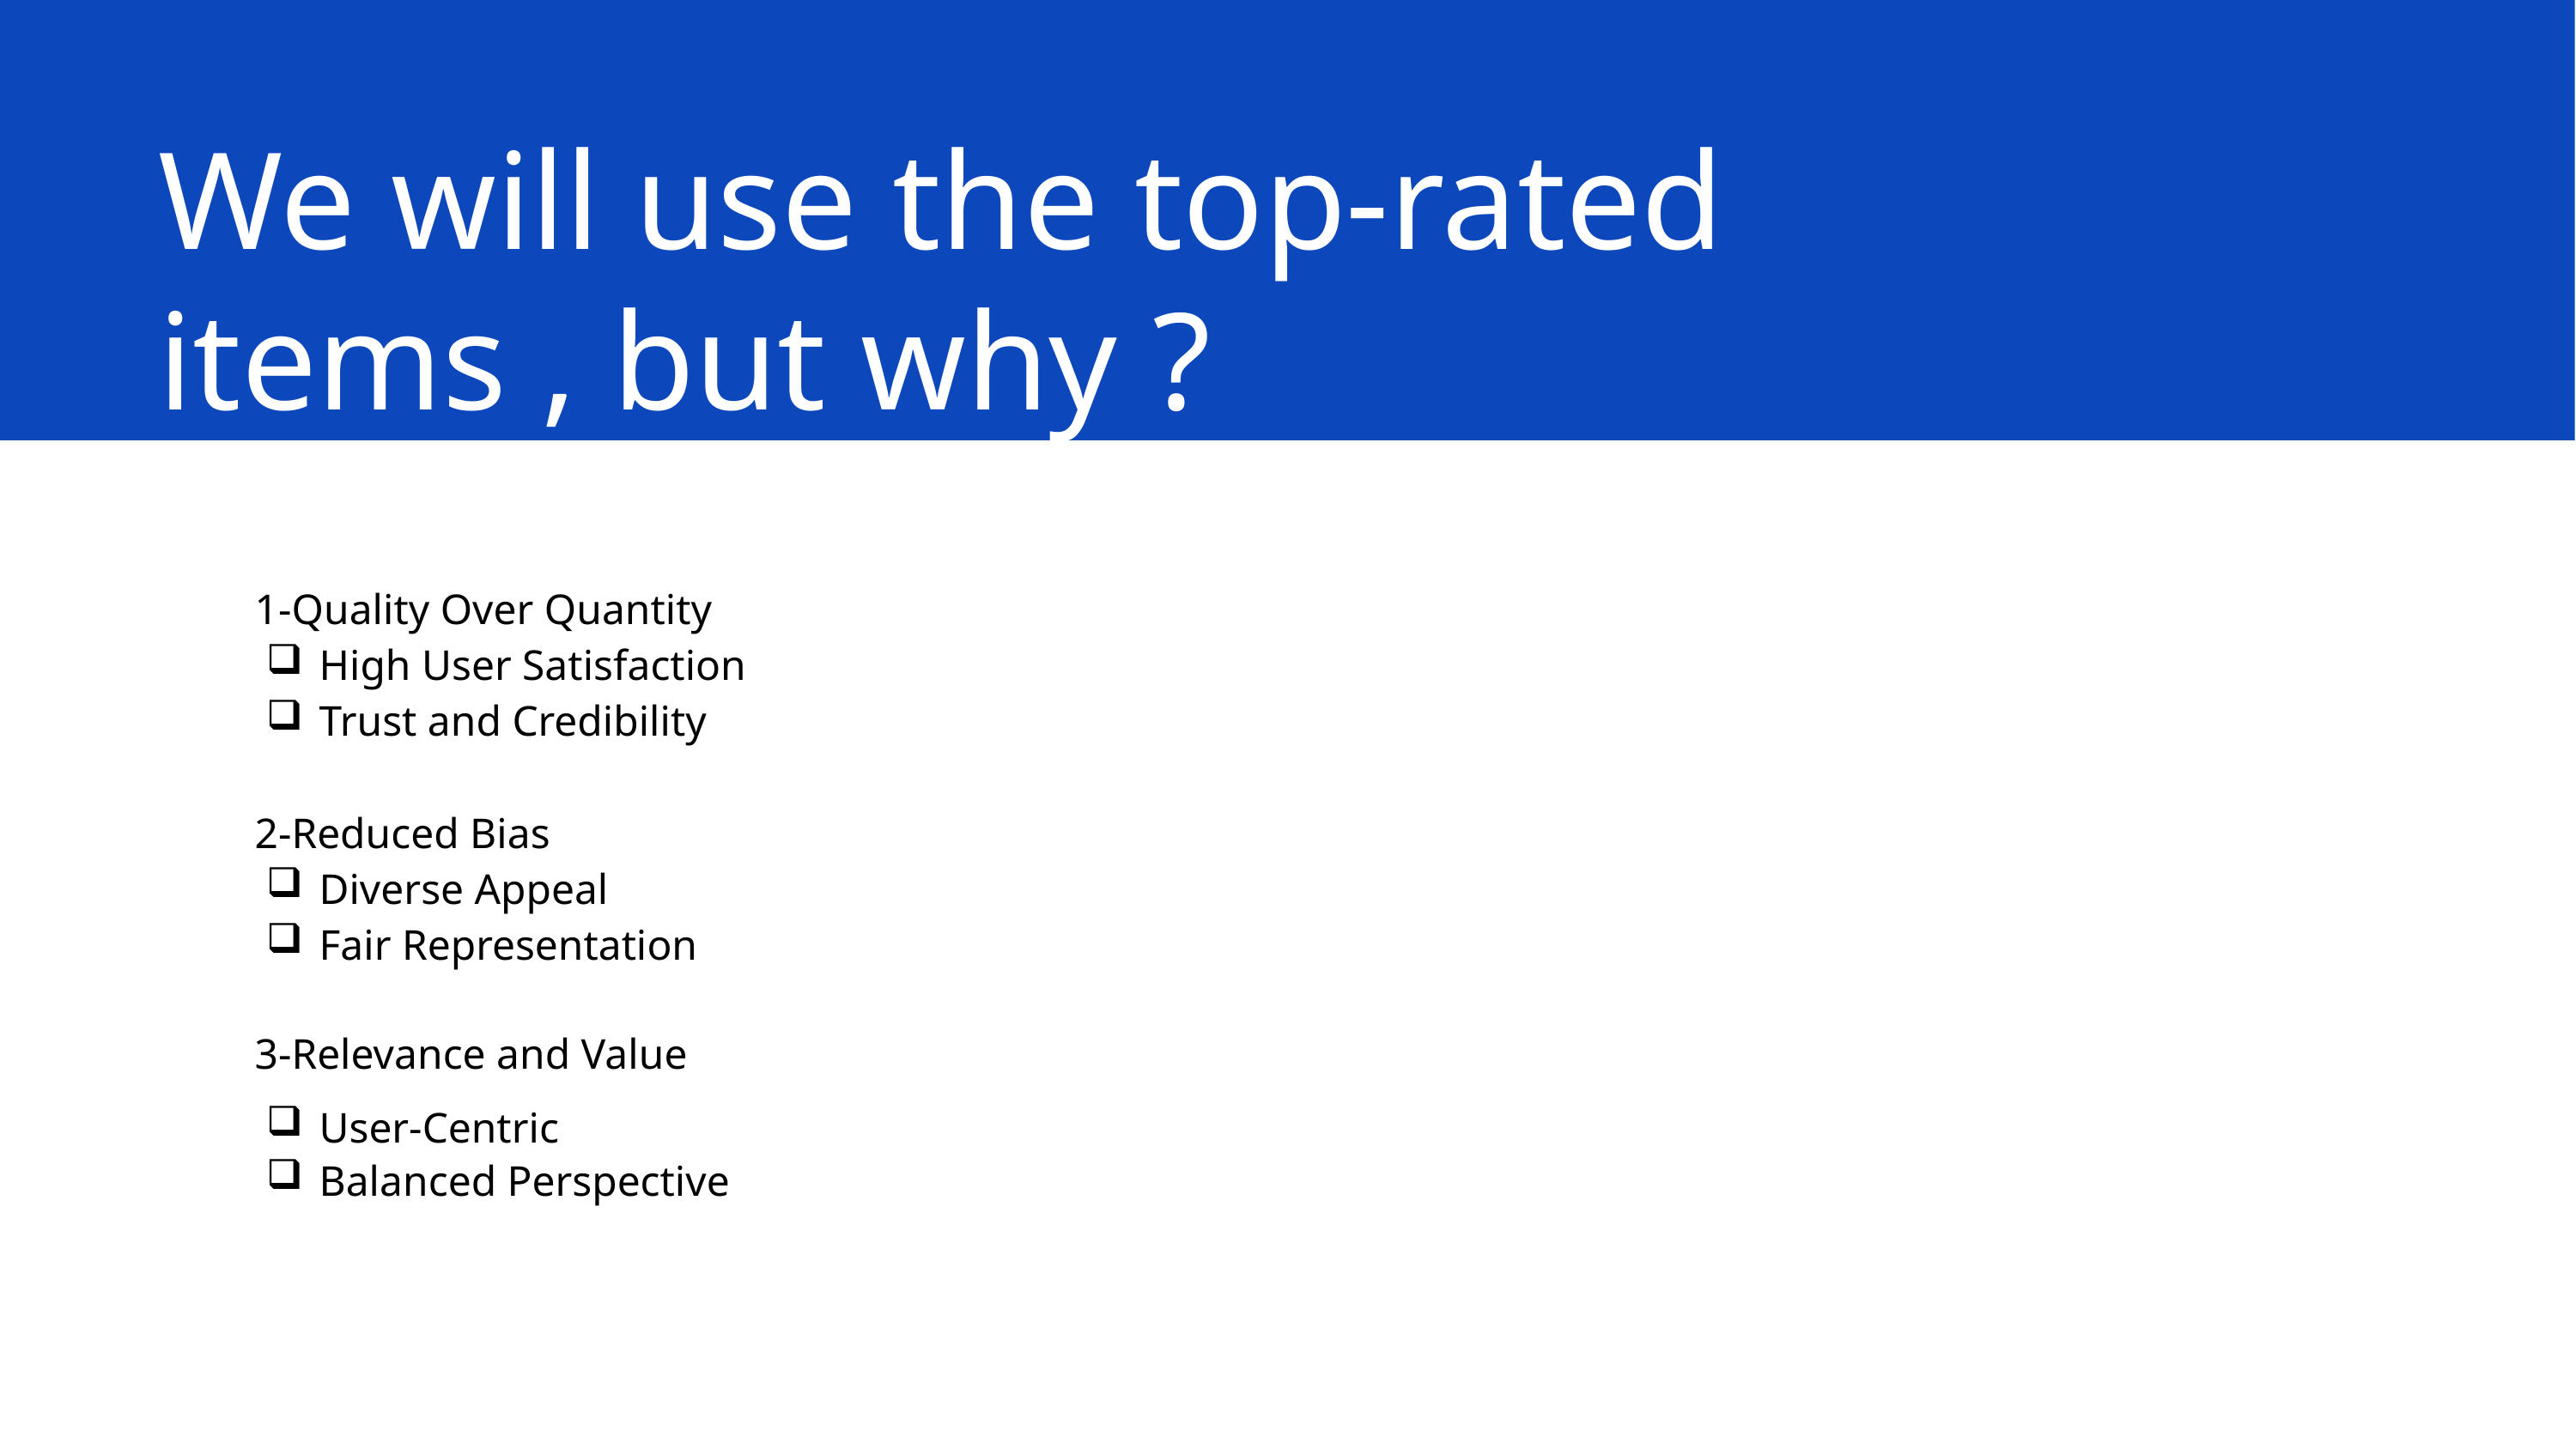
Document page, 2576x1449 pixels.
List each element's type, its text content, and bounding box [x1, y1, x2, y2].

title We will use the top-rated items , but why ? [145, 101, 2093, 294]
list 1-Quality Over Quantity High User Satisfaction Trust and Credibility 2-Reduced Bias Diverse Appeal Fair Representation 3-Relevance and Value User-Centric Balanced Perspective [241, 577, 1401, 1215]
